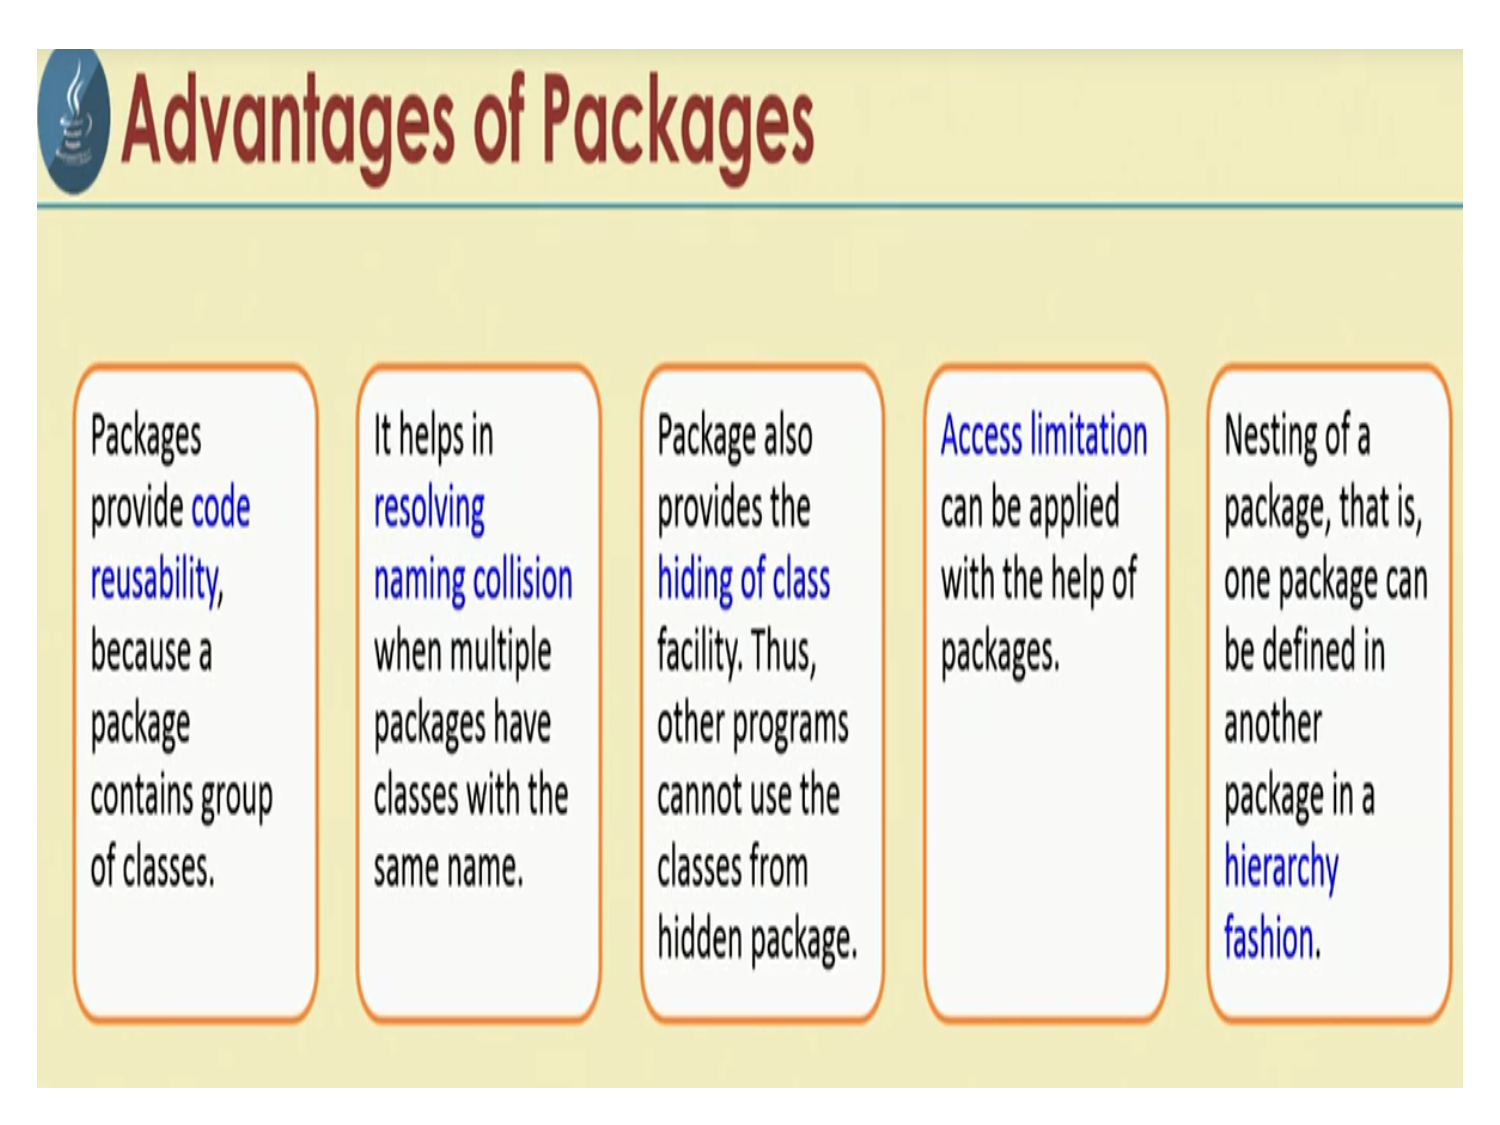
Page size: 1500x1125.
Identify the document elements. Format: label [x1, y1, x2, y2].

picture [37, 49, 1463, 1088]
